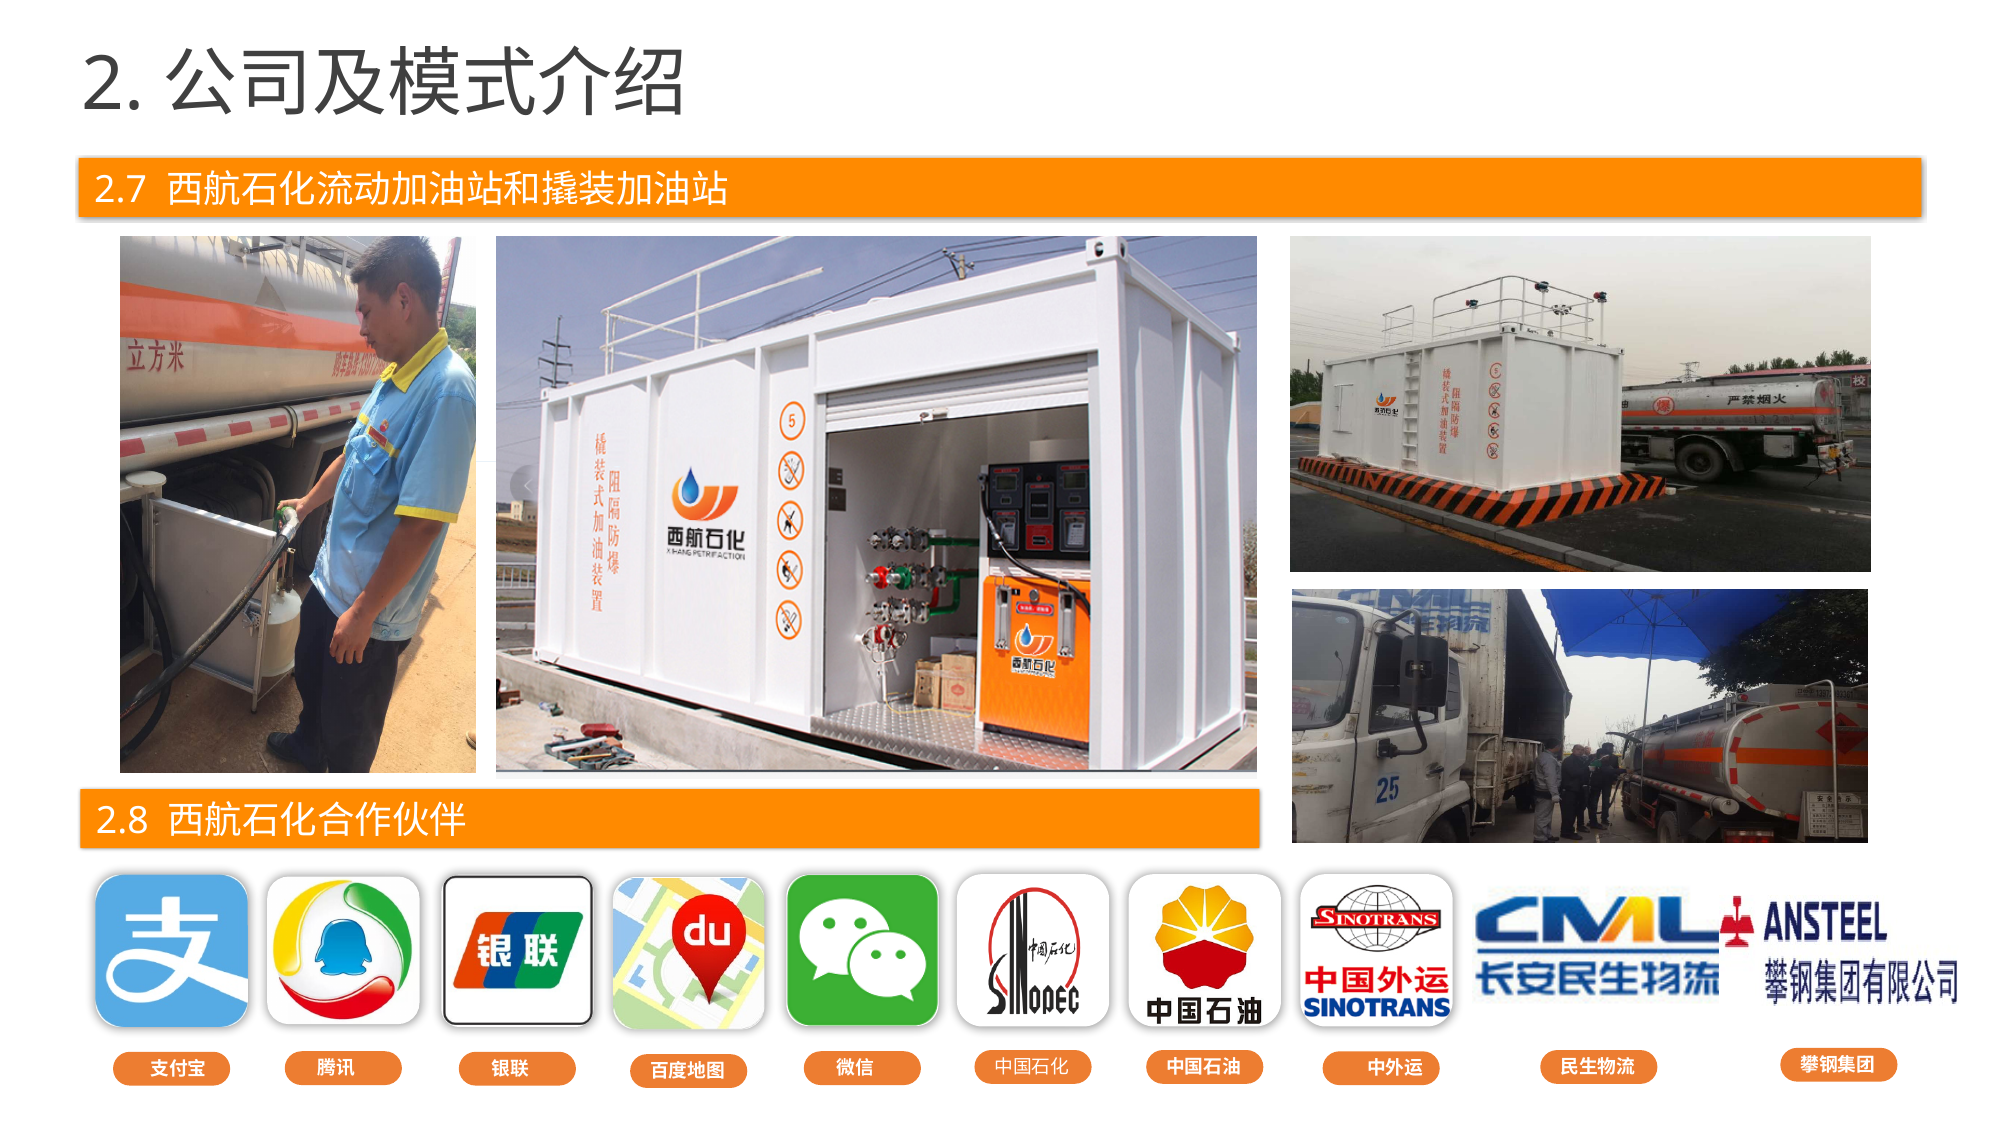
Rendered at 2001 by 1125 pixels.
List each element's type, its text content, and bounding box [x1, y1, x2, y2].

text_box 攀钢集团 [1779, 1047, 1899, 1083]
text_box [78, 157, 1922, 218]
picture [120, 236, 476, 773]
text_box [786, 874, 939, 1086]
picture [1472, 870, 1959, 1027]
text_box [267, 876, 420, 1086]
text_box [95, 874, 248, 1086]
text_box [1300, 874, 1453, 1086]
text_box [1128, 874, 1281, 1084]
picture [496, 236, 1258, 780]
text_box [612, 876, 765, 1088]
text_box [441, 874, 594, 1086]
text_box 2.8 西航石化合作伙伴 [95, 795, 775, 841]
text_box 2.公司及模式介绍 [81, 51, 1922, 124]
text_box 2.7 西航石化流动加油站和撬装加油站 [94, 164, 1849, 210]
text_box 民生物流 [1539, 1049, 1658, 1085]
picture [1290, 236, 1871, 572]
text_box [956, 874, 1110, 1084]
text_box [79, 788, 1260, 849]
picture [1292, 589, 1869, 843]
